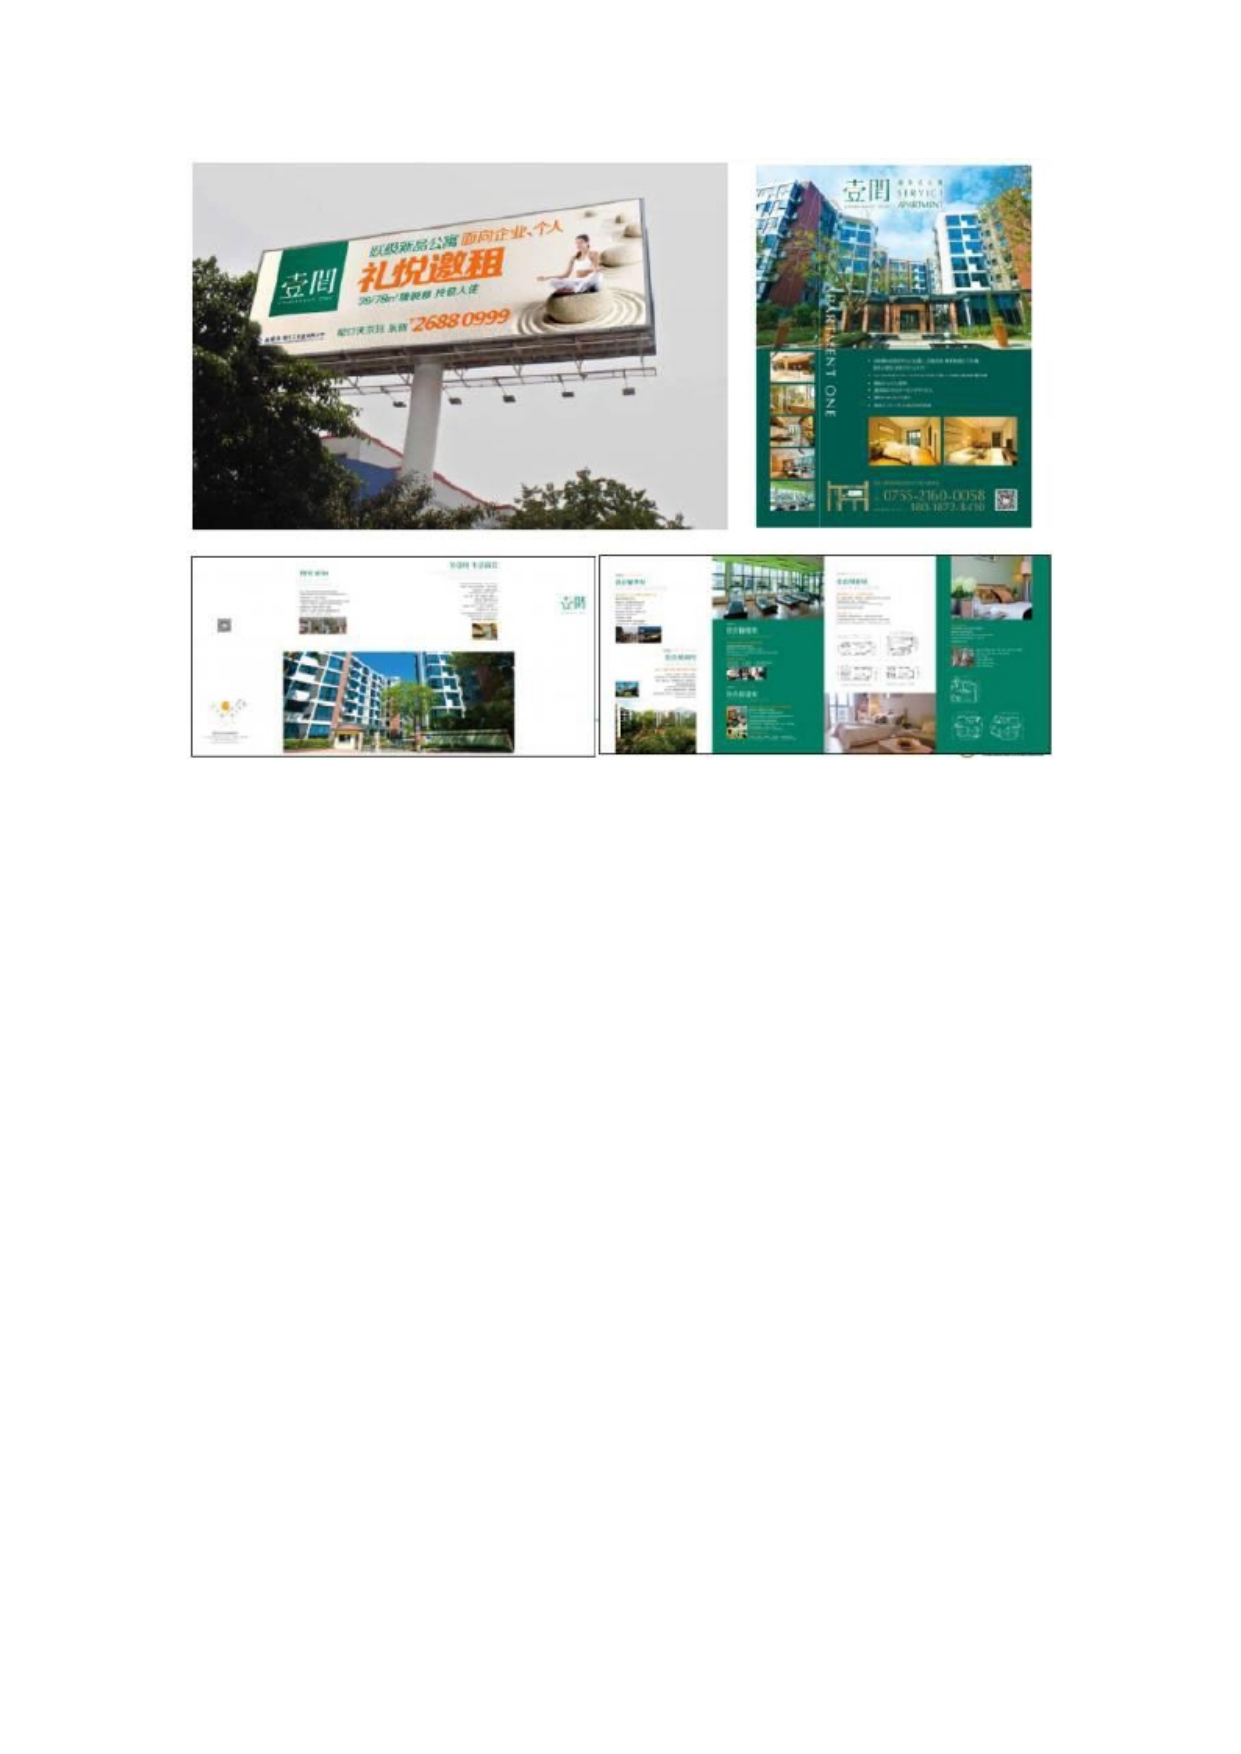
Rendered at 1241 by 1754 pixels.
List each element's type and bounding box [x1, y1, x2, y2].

picture [185, 158, 1055, 761]
